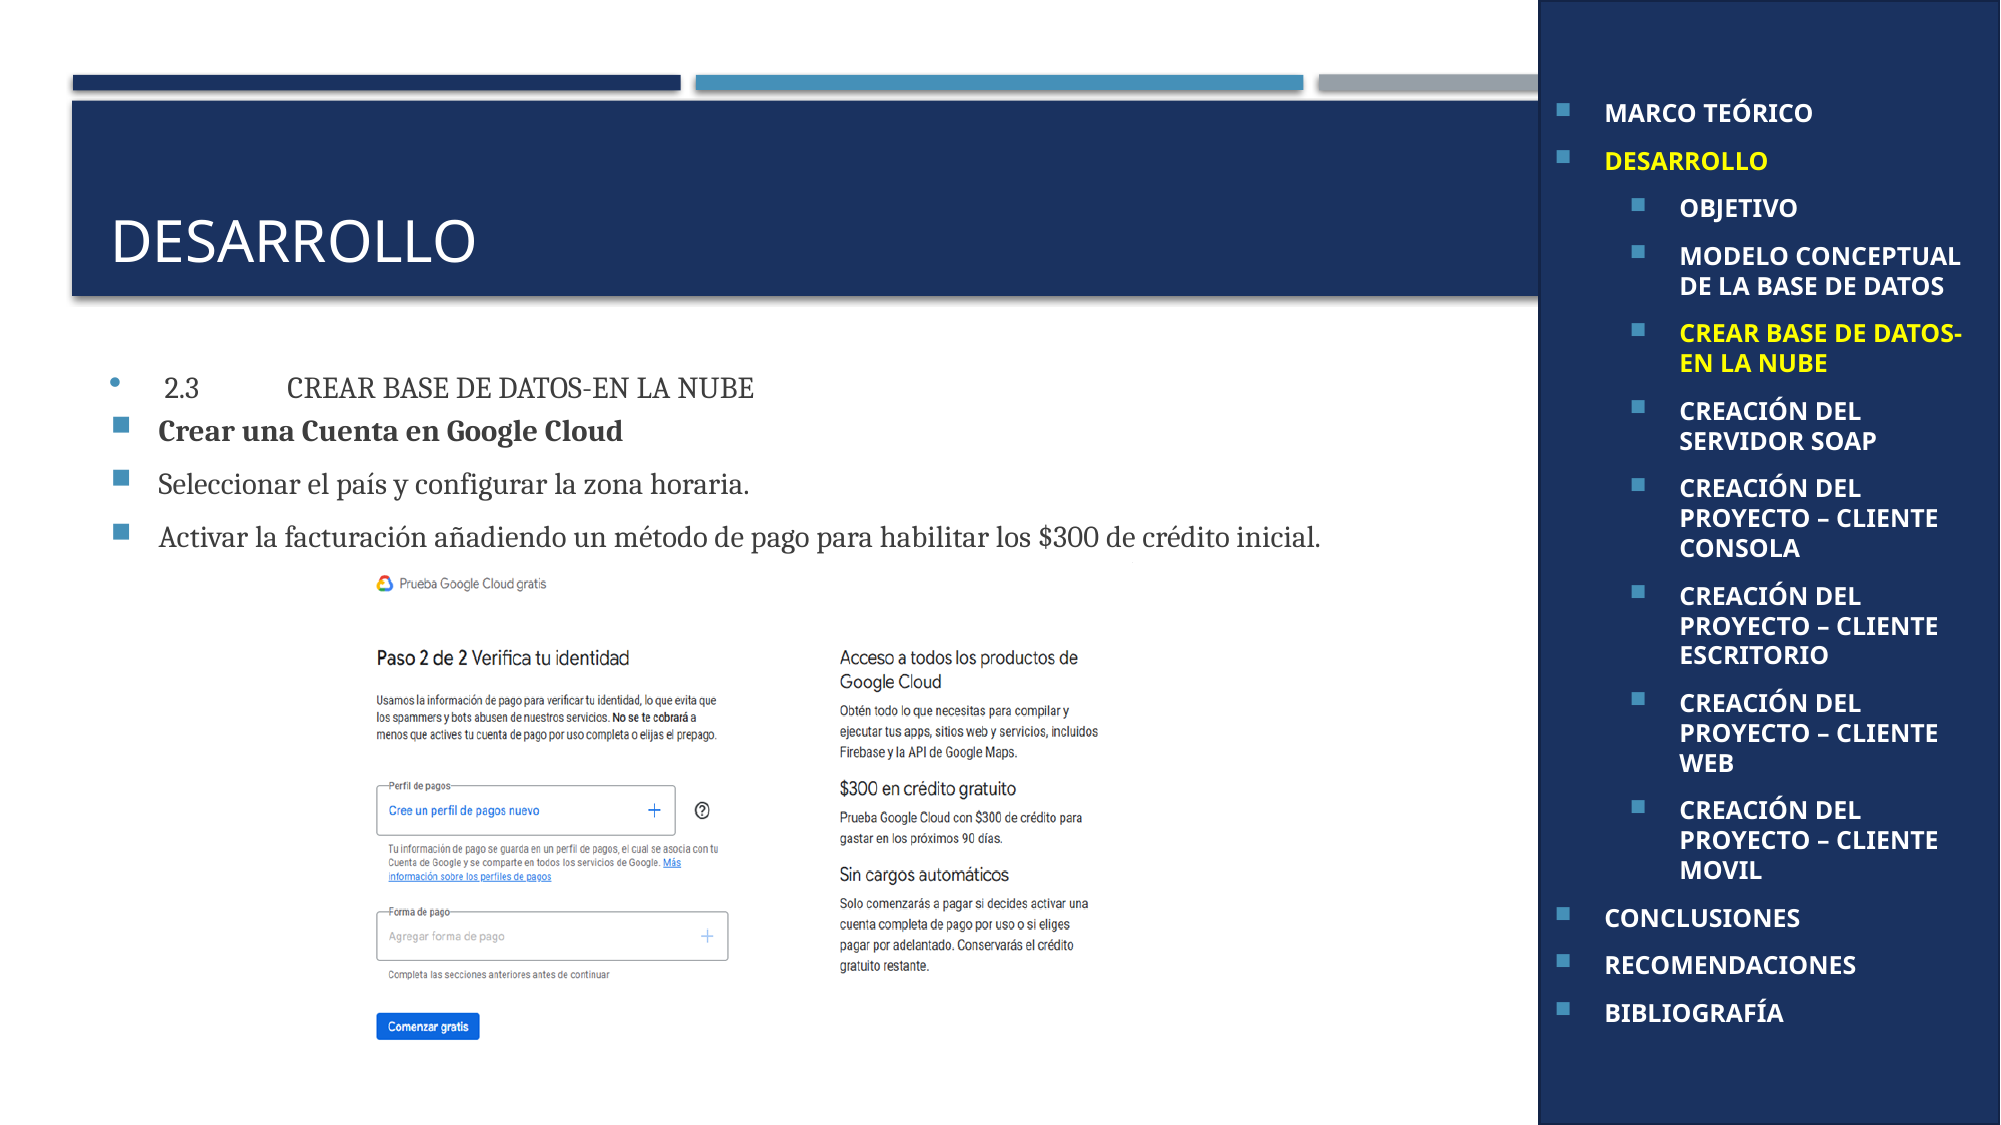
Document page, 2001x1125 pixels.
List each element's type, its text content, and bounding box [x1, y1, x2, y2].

title DESARROLLO [95, 115, 1538, 282]
text_box MARCO TEÓRICO DESARROLLO OBJETIVO MODELO CONCEPTUAL DE LA BASE DE DATOS CREAR BASE DE DATOS-EN LA NUBE CREACIÓN DEL SERVIDOR SOAP CREACIÓN DEL PROYECTO – CLIENTE CONSOLA CREACIÓN DEL PROYECTO – CLIENTE ESCRITORIO CREACIÓN DEL PROYECTO – CLIENTE WEB CREACIÓN DEL PROYECTO – CLIENTE MOVIL CONCLUSIONES RECOMENDACIONES BIBLIOGRAFÍA [1538, 0, 2000, 1125]
picture [354, 561, 1134, 1045]
list 2.3 CREAR BASE DE DATOS-EN LA NUBE Crear una Cuenta en Google Cloud Seleccionar el país y configurar la zona horaria. Activar la facturación añadiendo un método de pago para habilitar los $300 de crédito inicial. [95, 357, 1505, 563]
